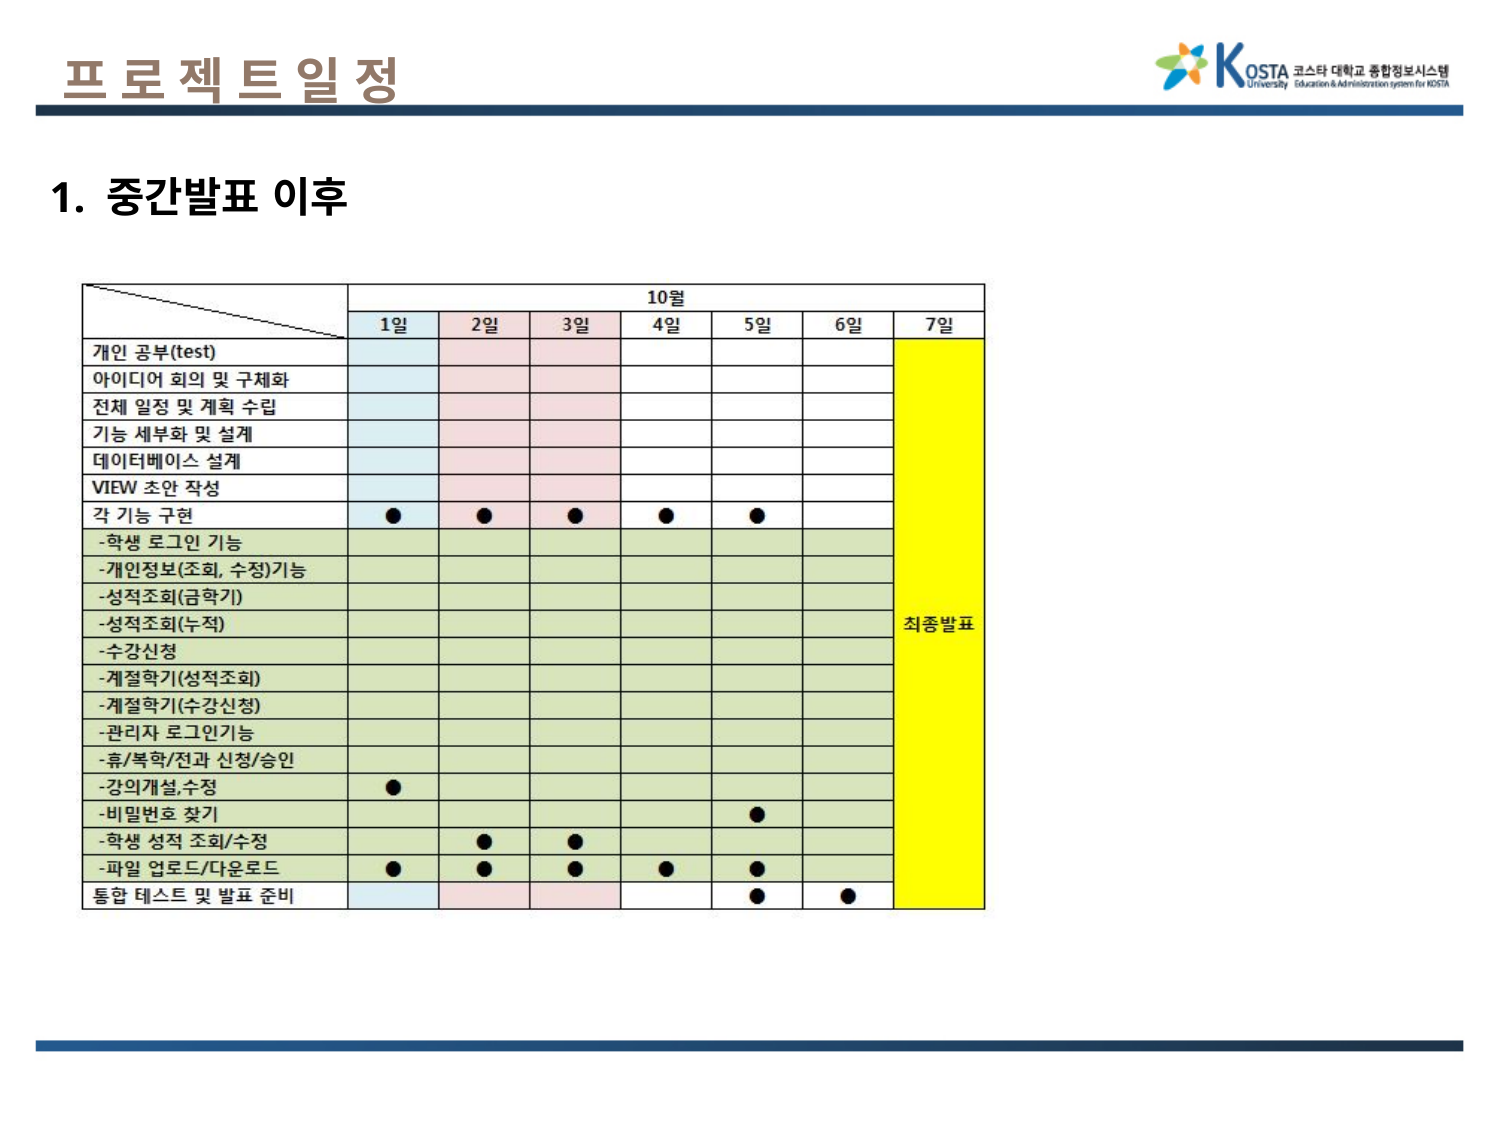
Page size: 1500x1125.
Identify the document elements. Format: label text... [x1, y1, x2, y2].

picture [0, 0, 1500, 1125]
text_box 1. 중간발표 이후 [34, 163, 364, 229]
text_box 프로젝트일정 [47, 42, 416, 118]
